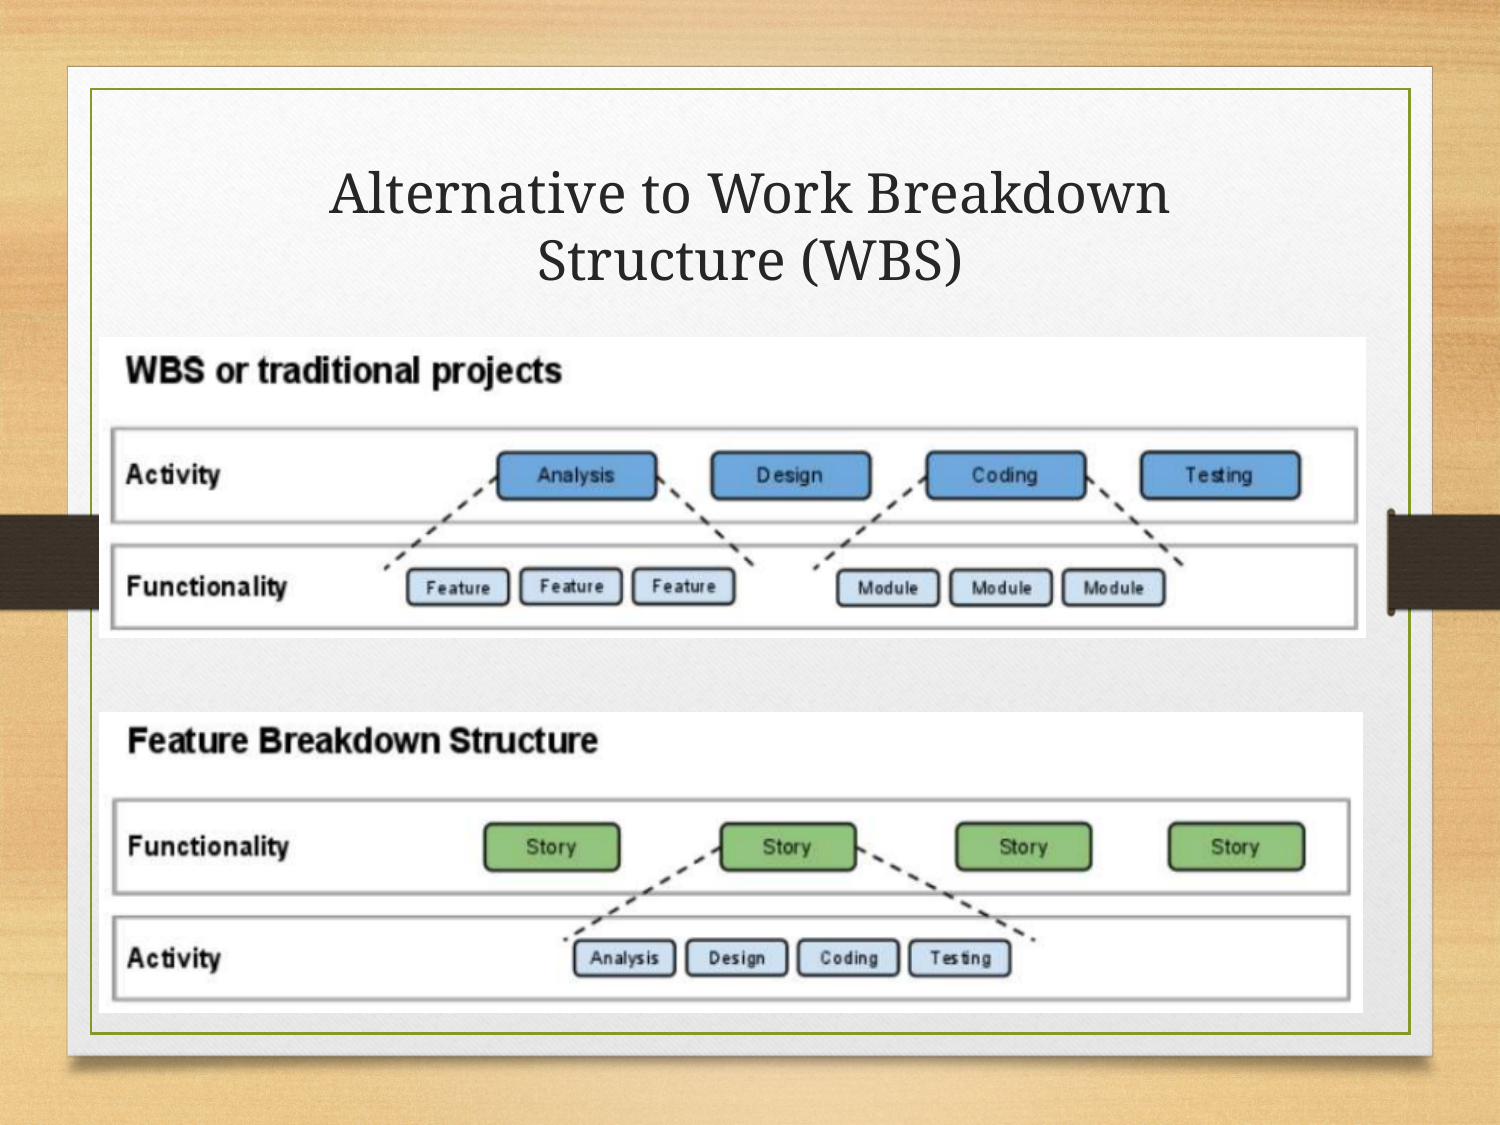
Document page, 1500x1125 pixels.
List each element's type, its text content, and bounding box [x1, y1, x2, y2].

title Alternative to Work Breakdown Structure (WBS) [193, 150, 1309, 300]
slide_number 11 [1243, 1013, 1309, 1024]
picture [0, 0, 1500, 1125]
